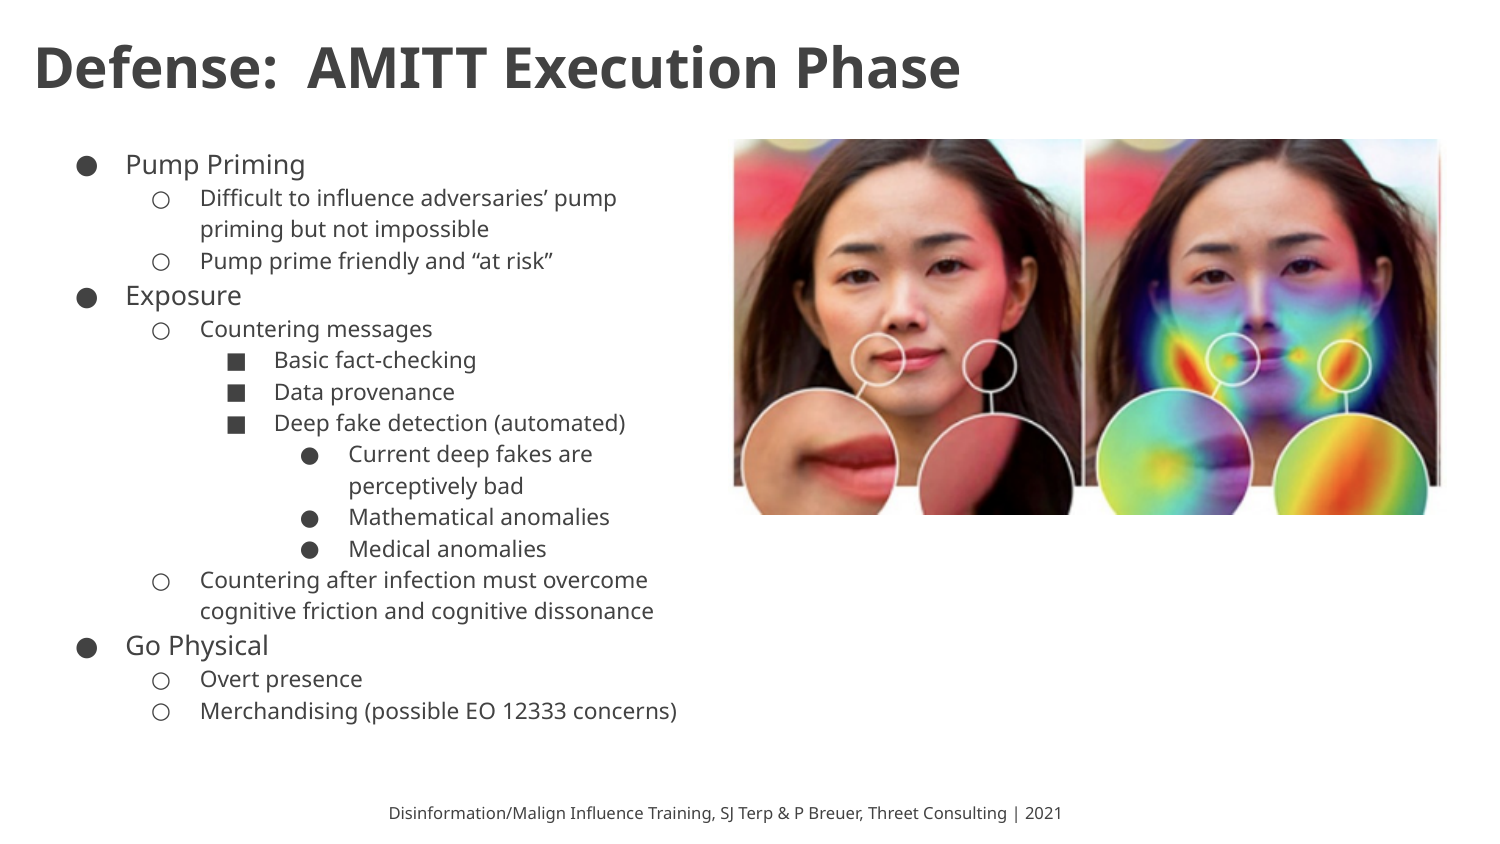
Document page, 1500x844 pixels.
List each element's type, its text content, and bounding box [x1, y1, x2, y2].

title Defense: AMITT Execution Phase [18, 16, 1368, 115]
picture [727, 139, 1448, 515]
list Pump Priming Difficult to influence adversaries’ pump priming but not impossible Pump prime friendly and “at risk” Exposure Countering messages Basic fact-checking Data provenance Deep fake detection (automated) Current deep fakes are perceptively bad Mathematical anomalies Medical anomalies Countering after infection must overcome cognitive friction and cognitive dissonance Go Physical Overt presence Merchandising (possible EO 12333 concerns) [36, 128, 704, 744]
